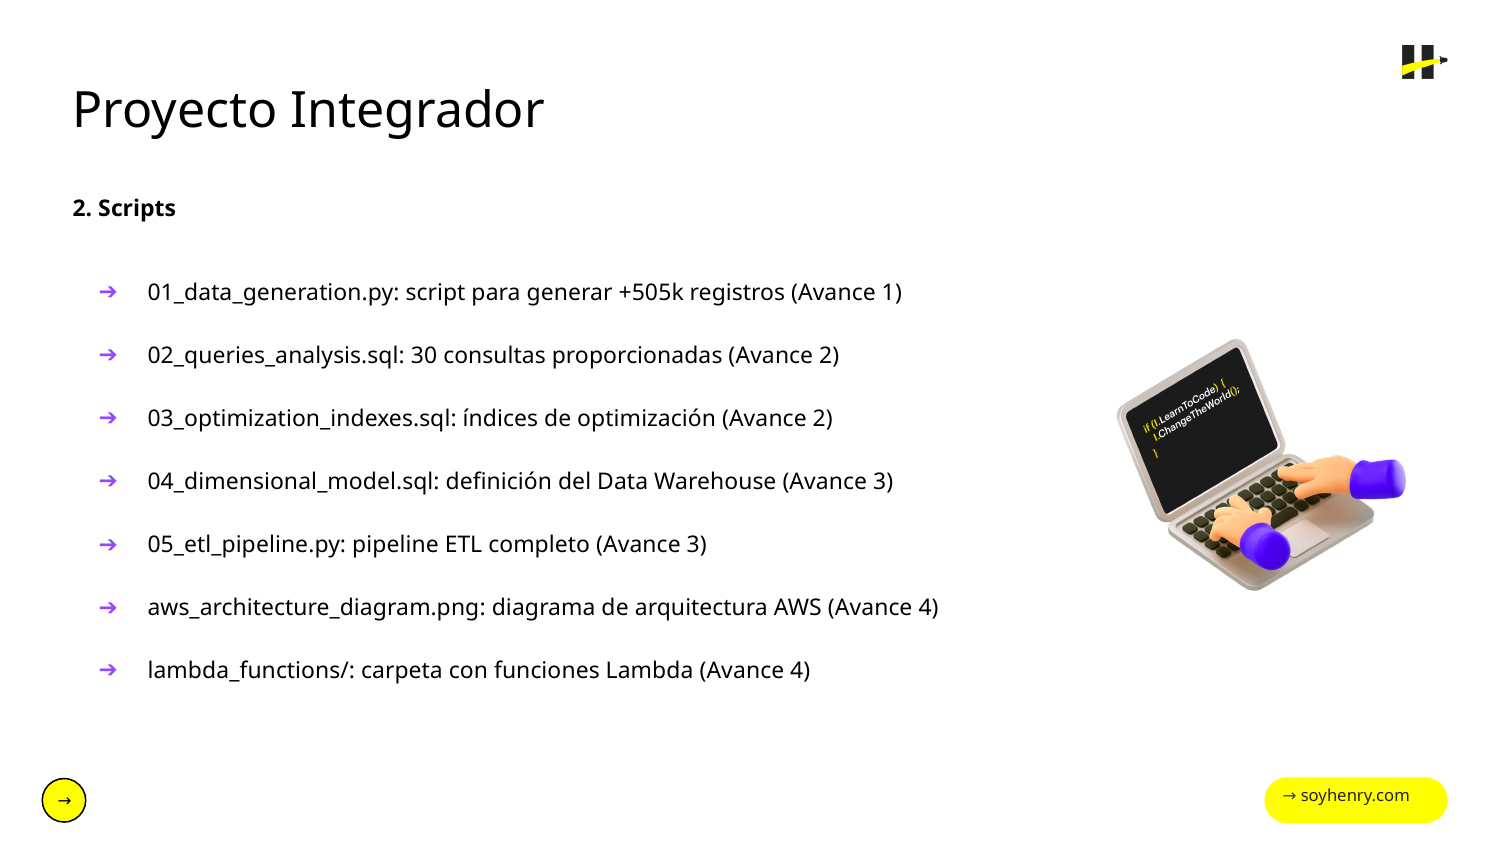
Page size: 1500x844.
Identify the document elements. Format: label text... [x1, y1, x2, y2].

text_box Proyecto Integrador [57, 62, 1009, 153]
picture [1402, 45, 1448, 79]
picture [1097, 318, 1412, 618]
text_box 2. Scripts 01_data_generation.py: script para generar +505k registros (Avance 1) 02_queries_analysis.sql: 30 consultas proporcionadas (Avance 2) 03_optimization_indexes.sql: índices de optimización (Avance 2) 04_dimensional_model.sql: definición del Data Warehouse (Avance 3) 05_etl_pipeline.py: pipeline ETL completo (Avance 3) aws_architecture_diagram.png: diagrama de arquitectura AWS (Avance 4) lambda_functions/: carpeta con funciones Lambda (Avance 4) [57, 174, 1140, 844]
